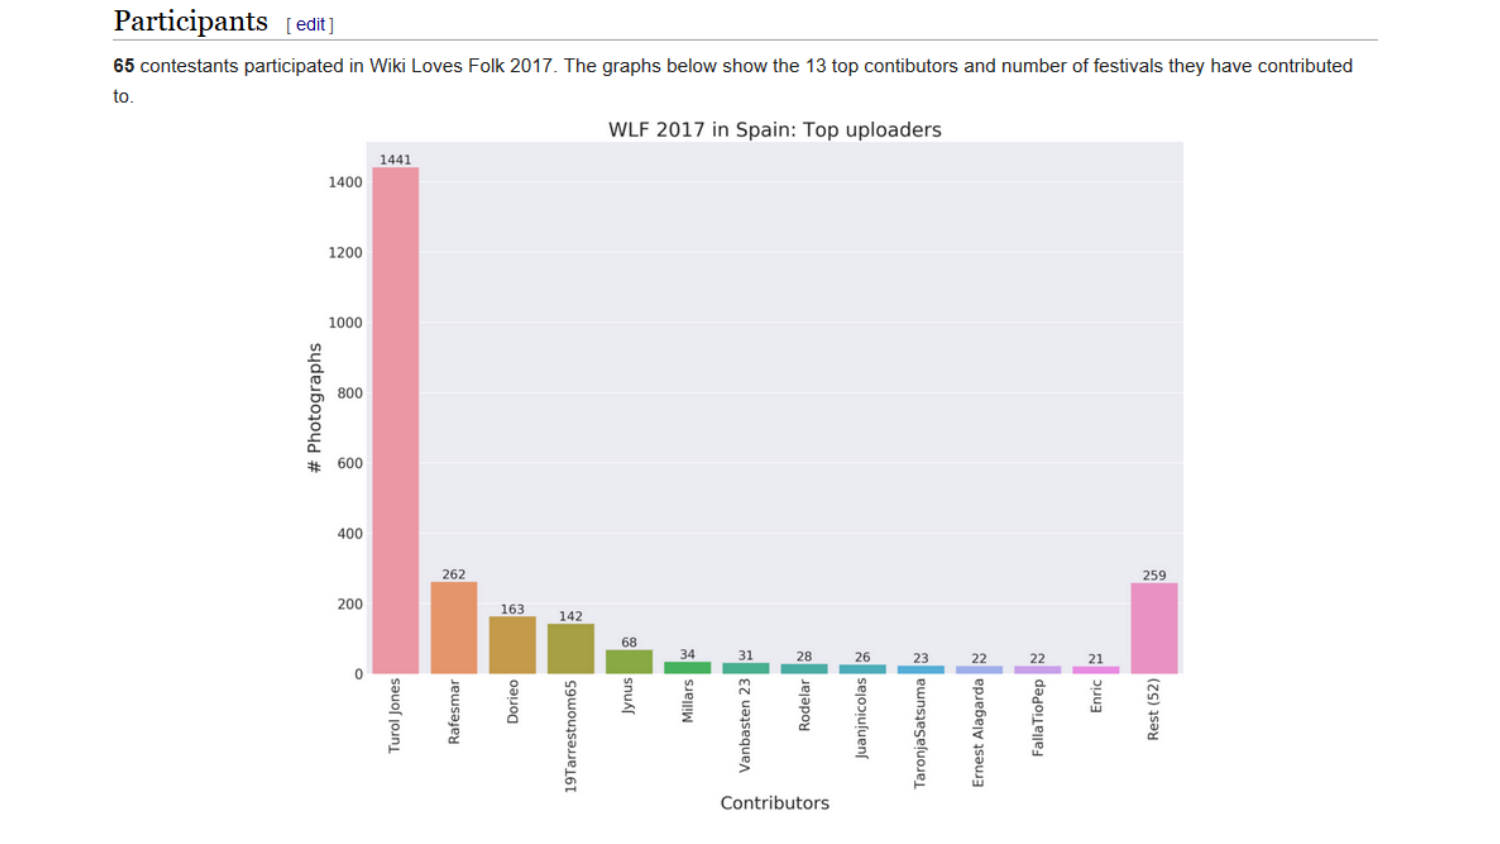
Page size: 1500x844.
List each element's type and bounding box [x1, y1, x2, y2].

picture [94, 0, 1406, 844]
